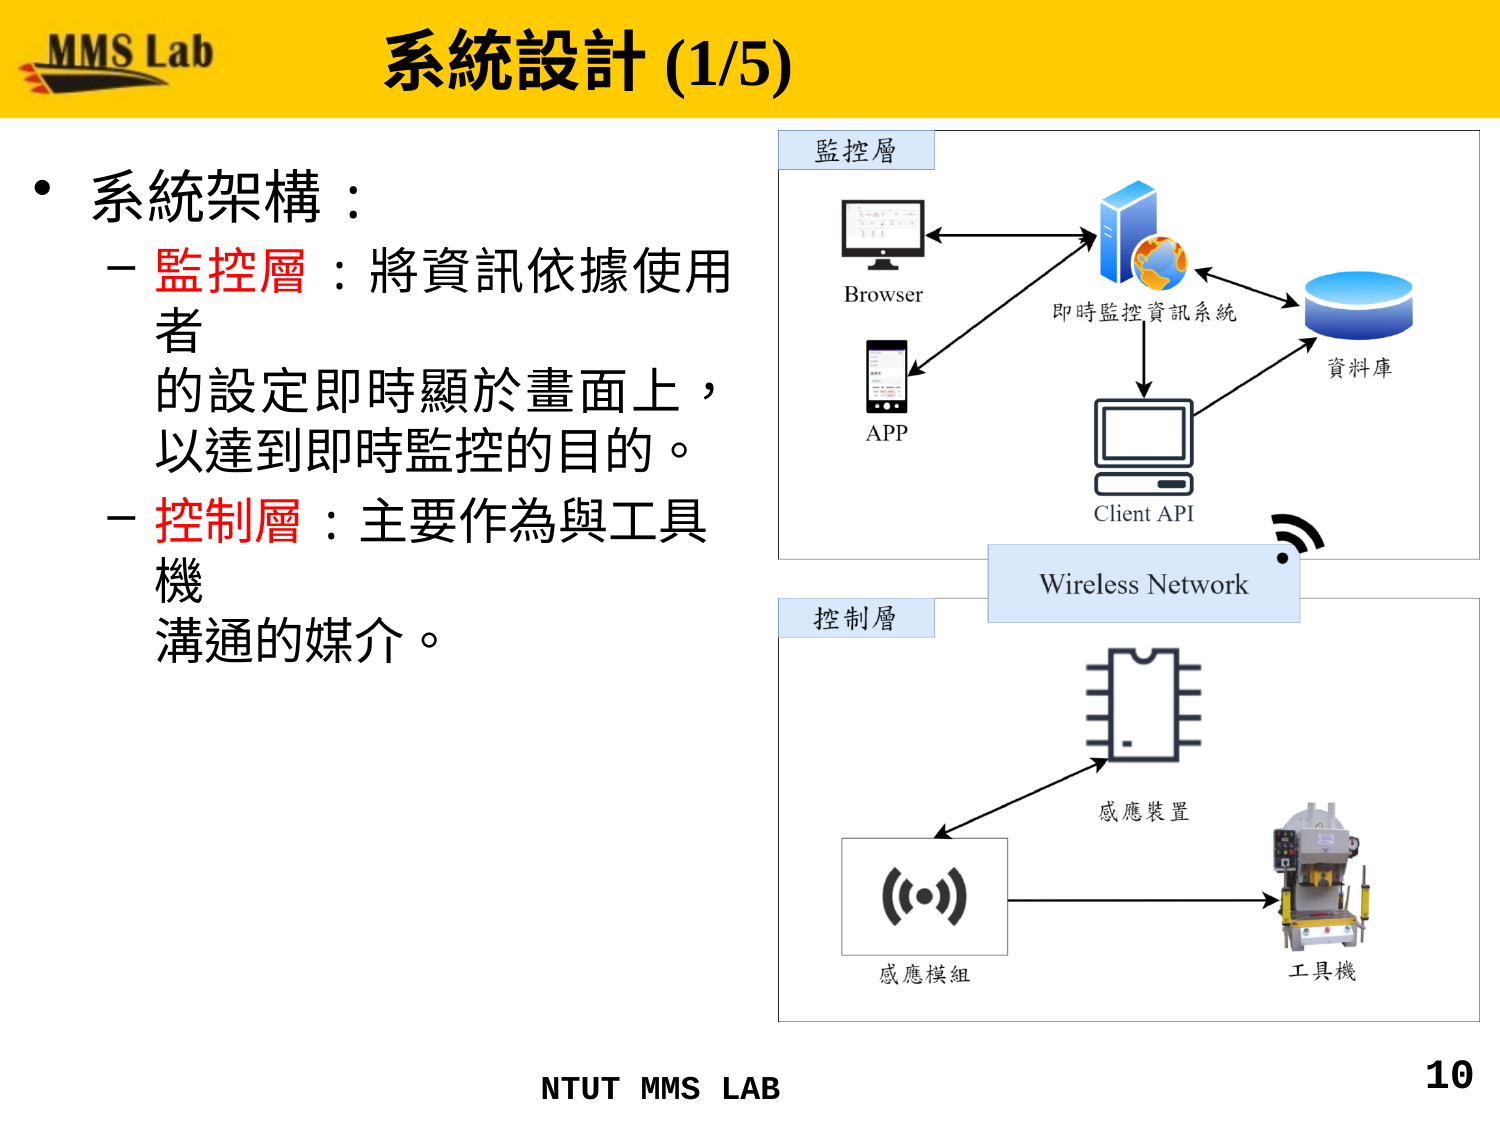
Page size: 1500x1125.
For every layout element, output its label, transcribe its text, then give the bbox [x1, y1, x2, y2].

picture [0, 0, 1500, 1096]
list 系統架構: 監控層:將資訊依據使用者 的設定即時顯於畫面上，以達到即時監控的目的。 控制層:主要作為與工具機 溝通的媒介。 [17, 152, 751, 1025]
title 系統設計(1/5) [366, 0, 1500, 119]
slide_number 10 [1139, 1039, 1491, 1118]
footer NTUT MMS LAB [525, 1058, 1013, 1107]
